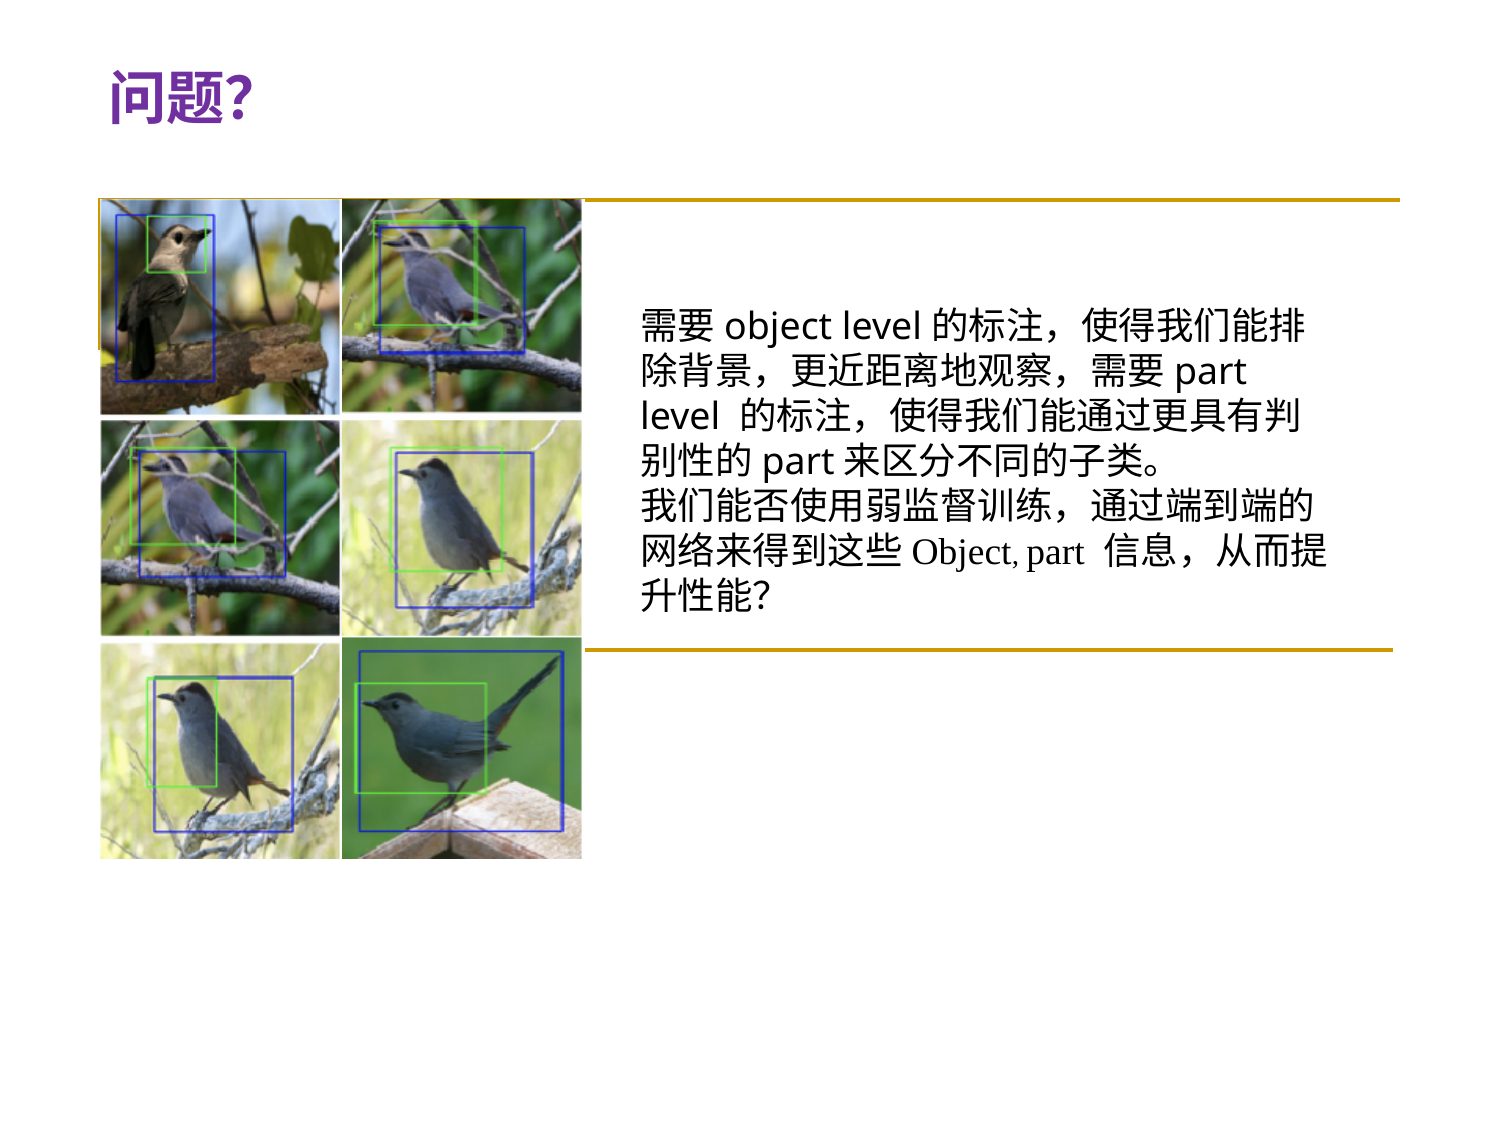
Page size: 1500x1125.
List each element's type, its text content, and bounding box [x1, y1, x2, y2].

text_box 问题？ [93, 53, 298, 139]
picture [100, 198, 586, 859]
text_box 需要object level的标注，使得我们能排除背景，更近距离地观察，需要part level 的标注，使得我们能通过更具有判别性的part来区分不同的子类。 我们能否使用弱监督训练，通过端到端的网络来得到这些Object, part 信息，从而提升性能？ [625, 294, 1348, 625]
